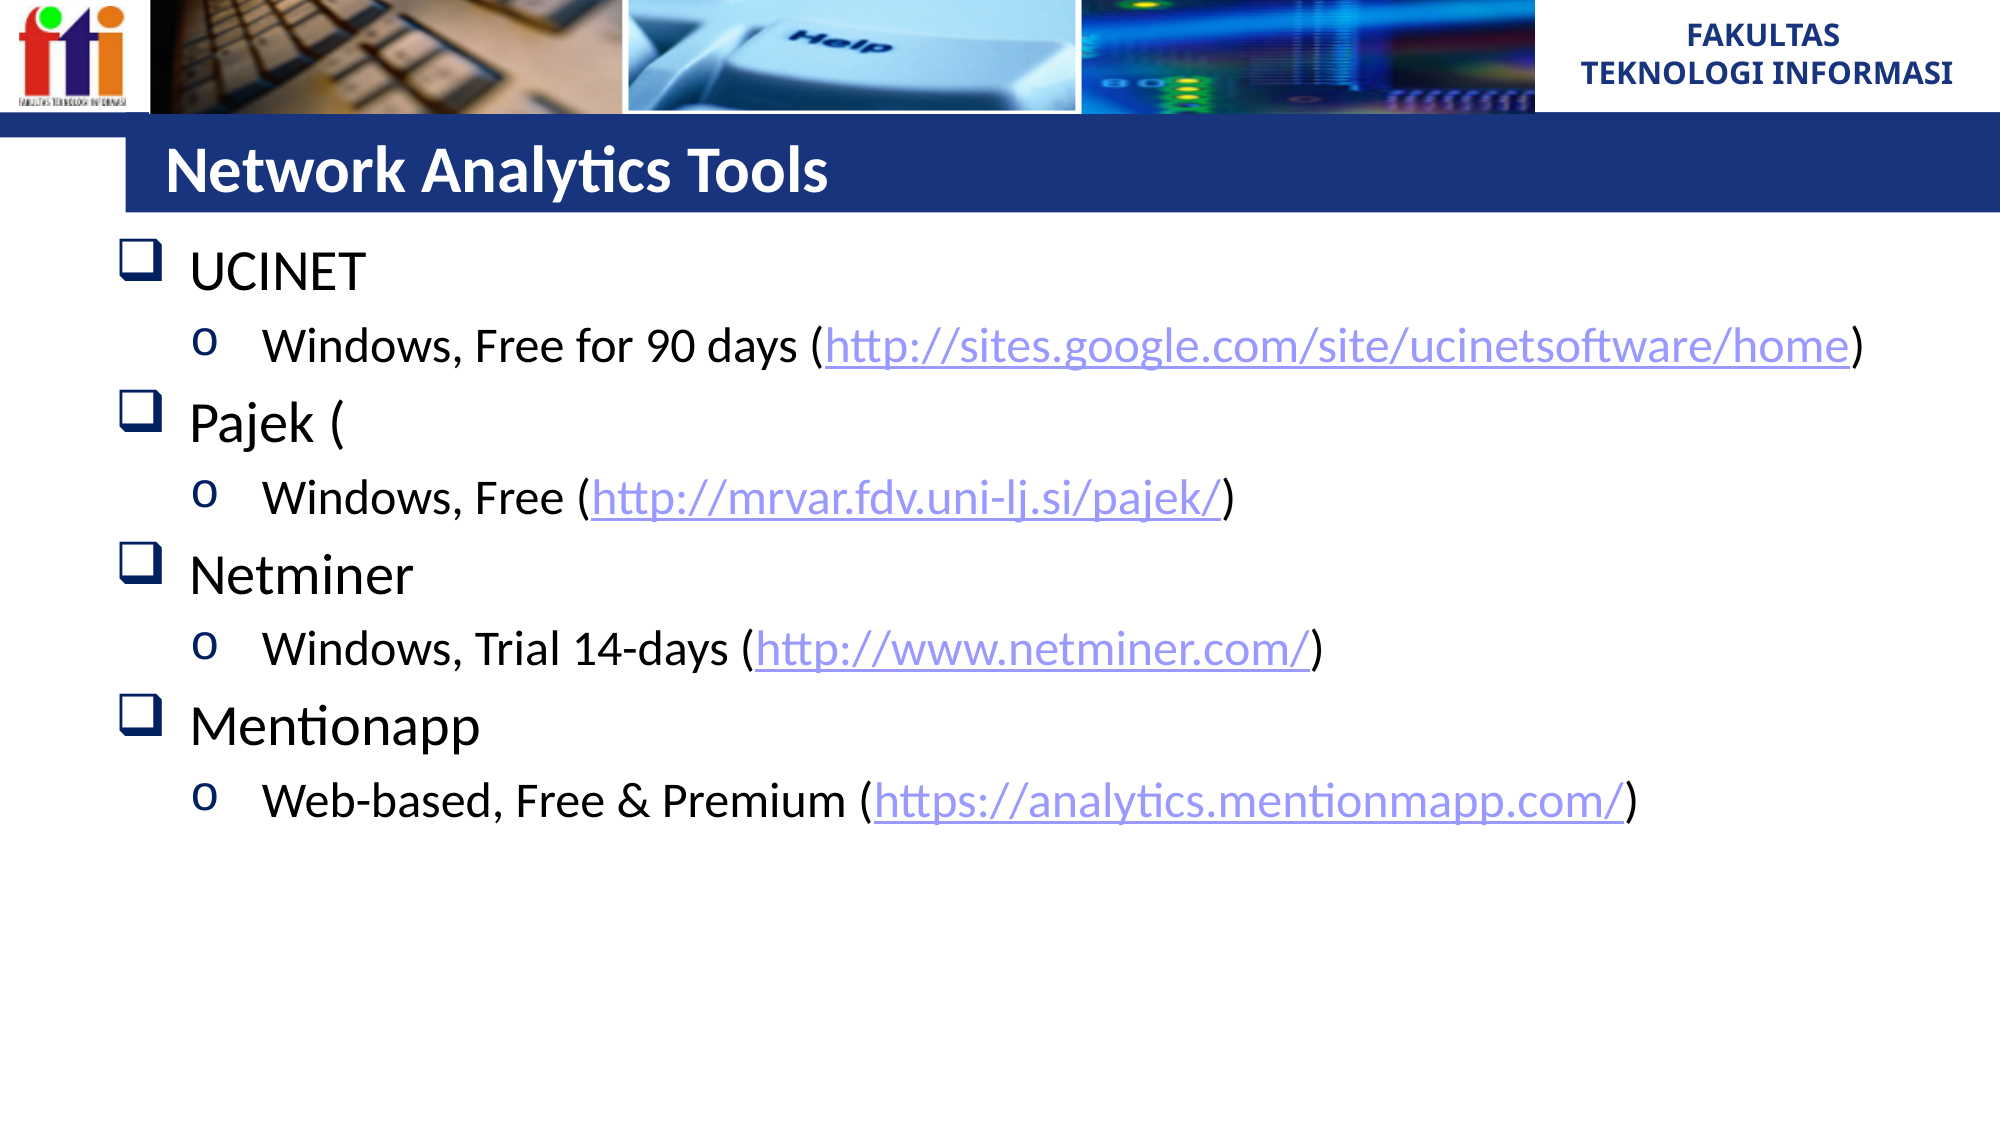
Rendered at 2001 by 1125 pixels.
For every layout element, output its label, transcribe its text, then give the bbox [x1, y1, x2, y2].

picture [19, 6, 126, 106]
list UCINET Windows, Free for 90 days (http://sites.google.com/site/ucinetsoftware/home) Pajek ( Windows, Free (http://mrvar.fdv.uni-lj.si/pajek/) Netminer Windows, Trial 14-days (http://www.netminer.com/) Mentionapp Web-based, Free & Premium (https://analytics.mentionmapp.com/) [99, 224, 1901, 1038]
picture [149, 0, 1535, 114]
title Network Analytics Tools [149, 119, 1934, 213]
